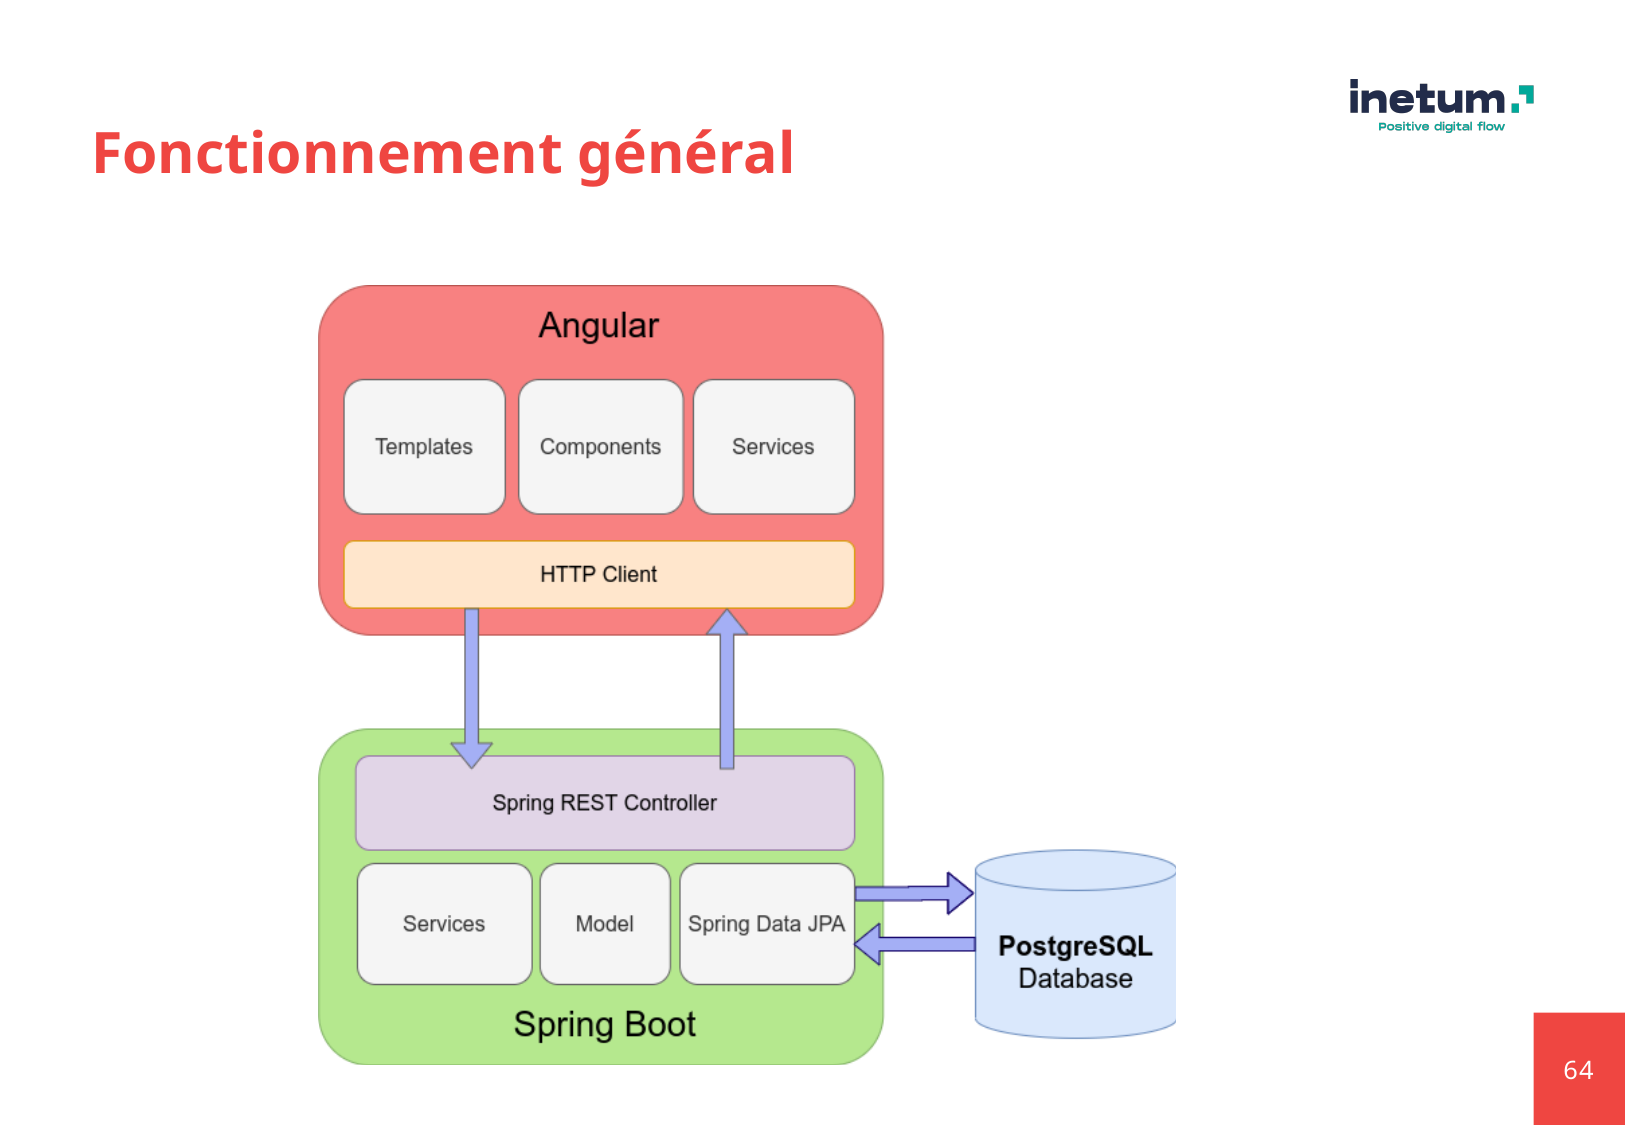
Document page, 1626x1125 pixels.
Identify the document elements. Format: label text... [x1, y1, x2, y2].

picture [1350, 79, 1534, 133]
title Fonctionnement général [90, 114, 1331, 187]
picture [317, 285, 1177, 1065]
